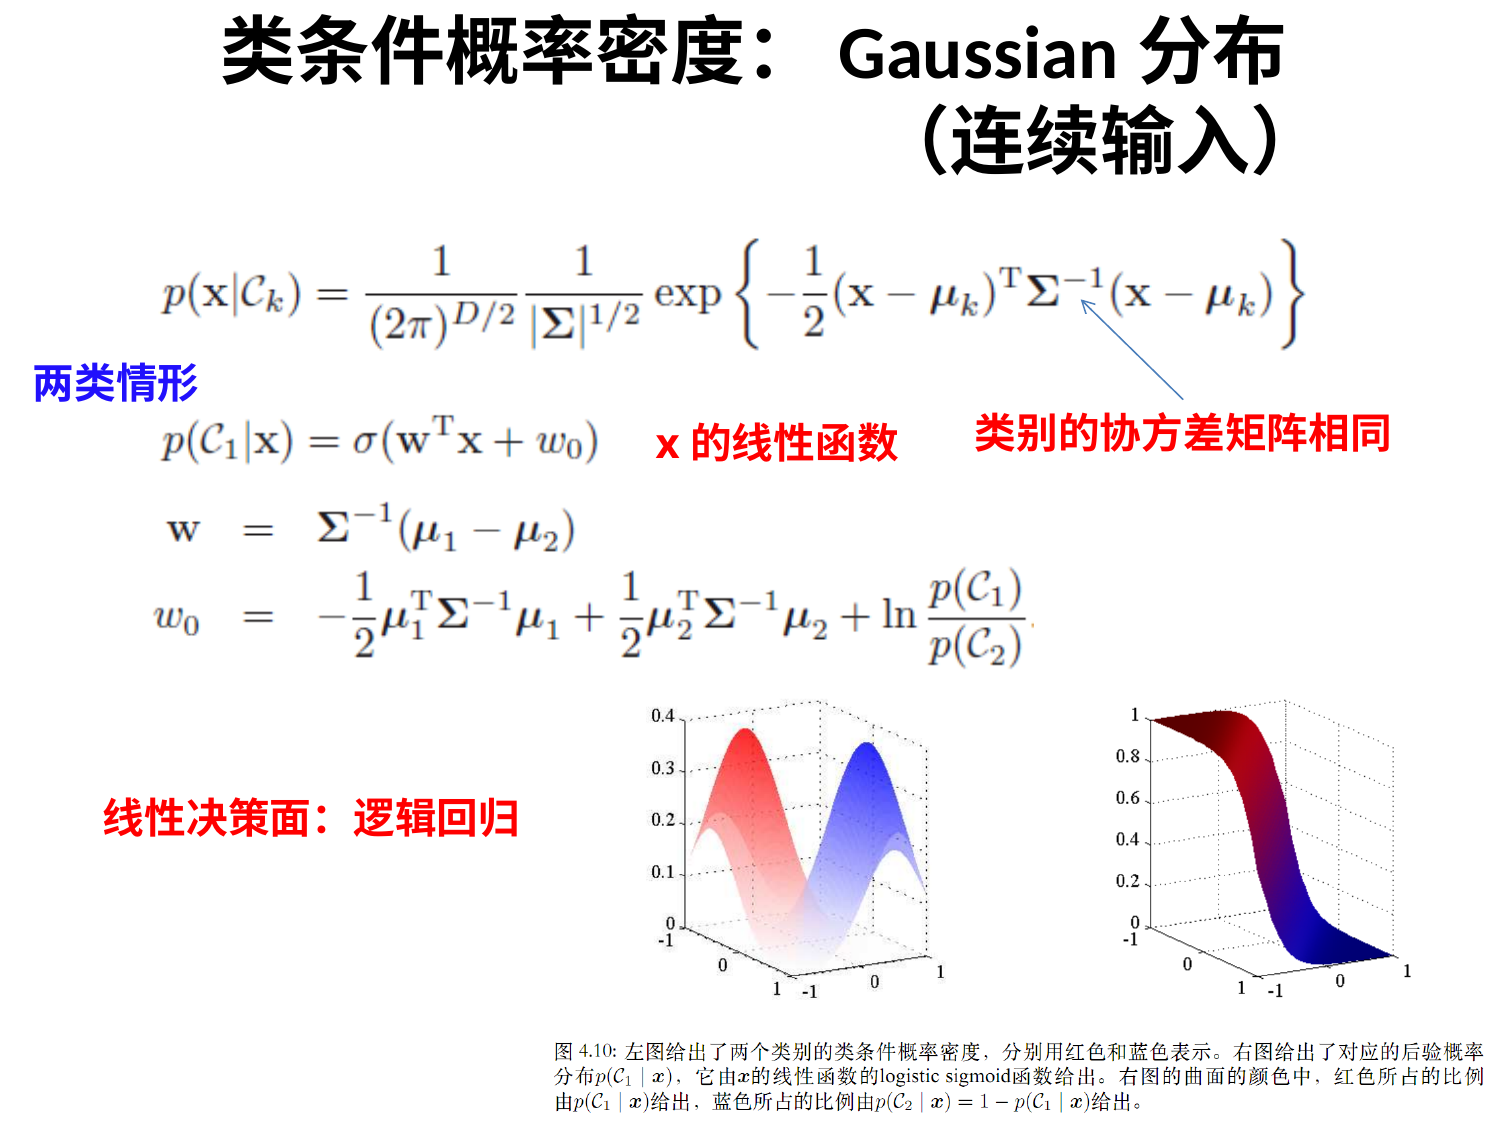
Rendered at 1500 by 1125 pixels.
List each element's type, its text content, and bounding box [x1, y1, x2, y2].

text_box x的线性函数 [640, 408, 914, 474]
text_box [1080, 299, 1184, 400]
text_box 类别的协方差矩阵相同 [959, 399, 1407, 515]
text_box 线性决策面：逻辑回归 [88, 784, 532, 850]
text_box 两类情形 [17, 349, 325, 415]
picture [109, 399, 1500, 1125]
picture [142, 220, 1316, 363]
title 类条件概率密度：Gaussian分布 （连续输入） [41, 0, 1467, 188]
